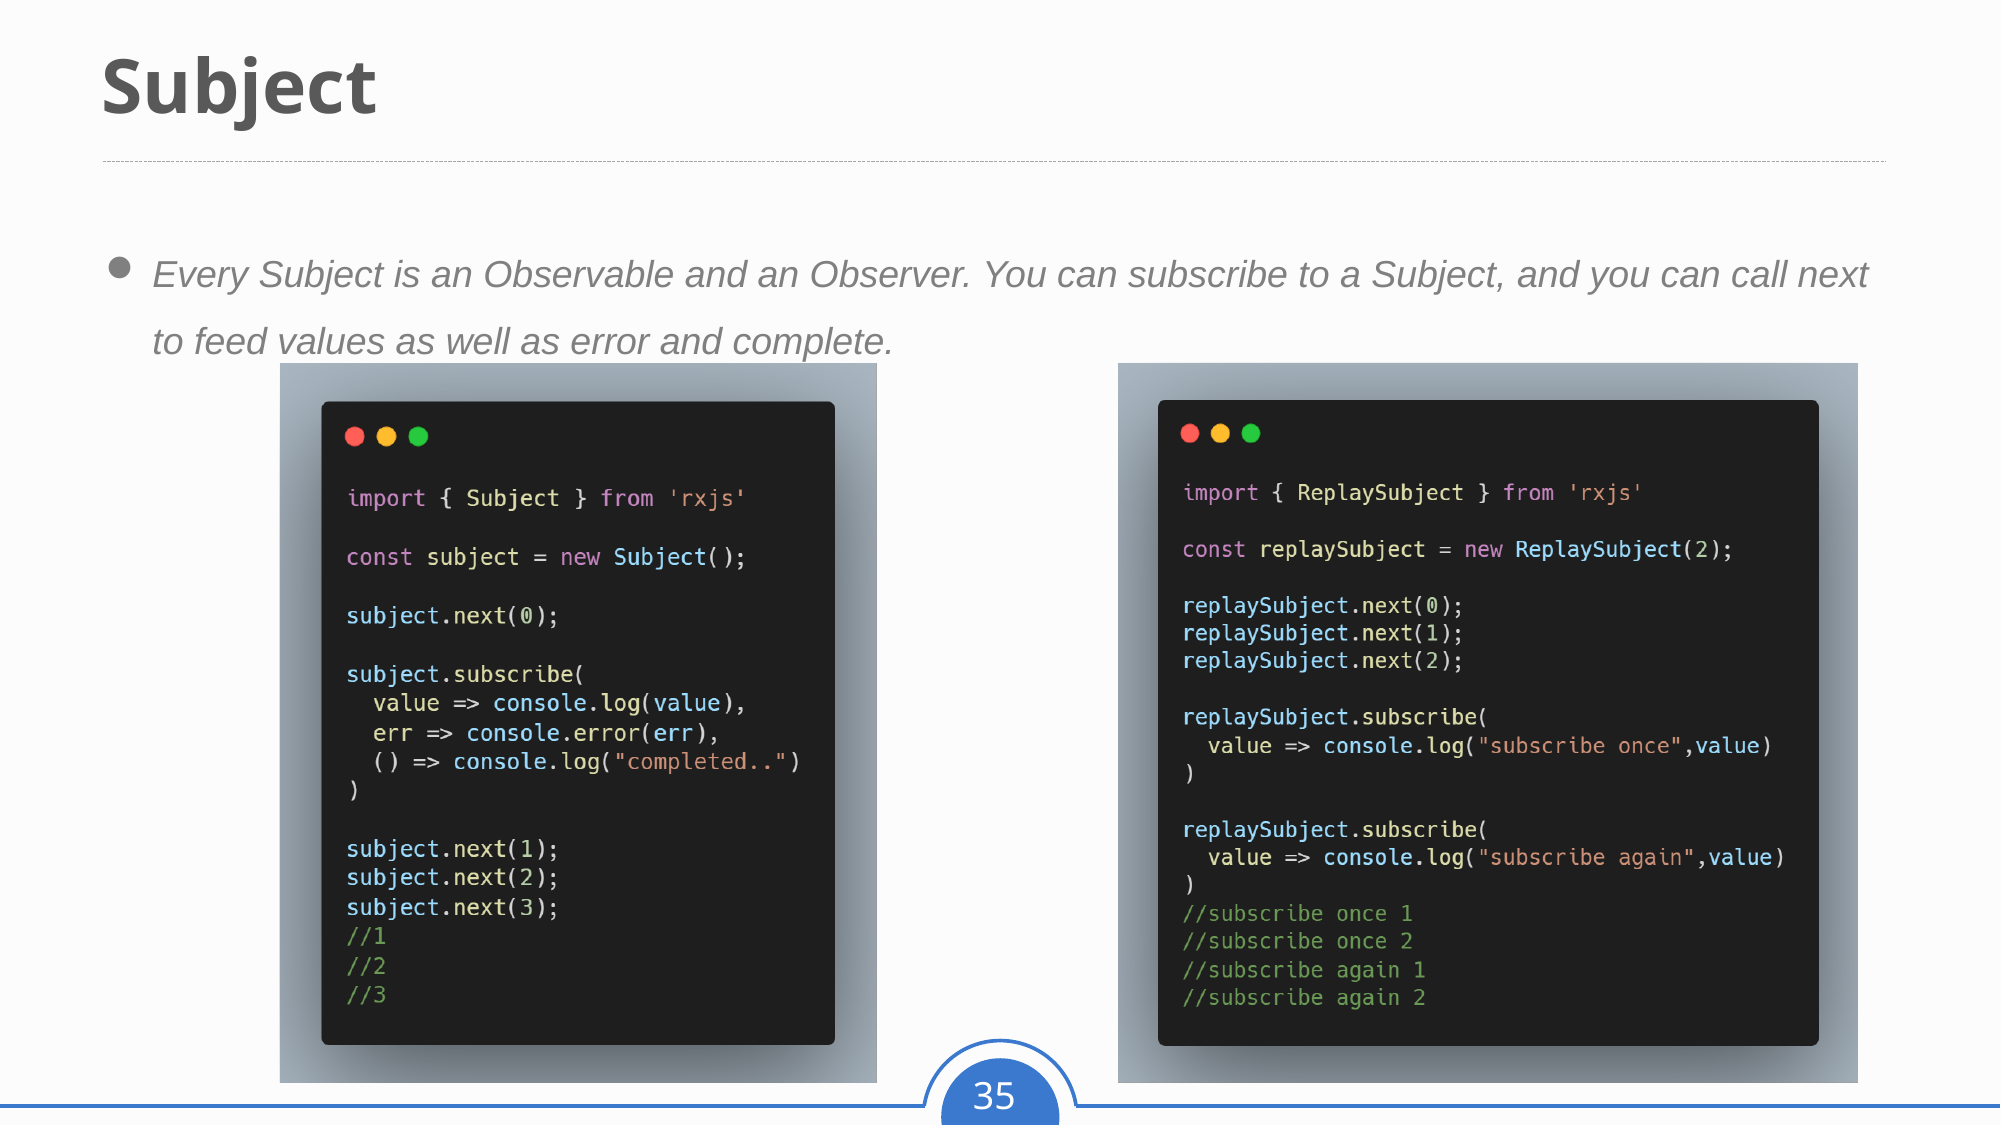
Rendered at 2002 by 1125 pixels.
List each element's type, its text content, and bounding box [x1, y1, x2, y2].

text_box Subject [86, 30, 393, 136]
text_box Every Subject is an Observable and an Observer. You can subscribe to a Subject, and you can call next to feed values as well as error and complete. [90, 219, 1922, 370]
picture [279, 362, 878, 1083]
picture [1118, 362, 1858, 1083]
